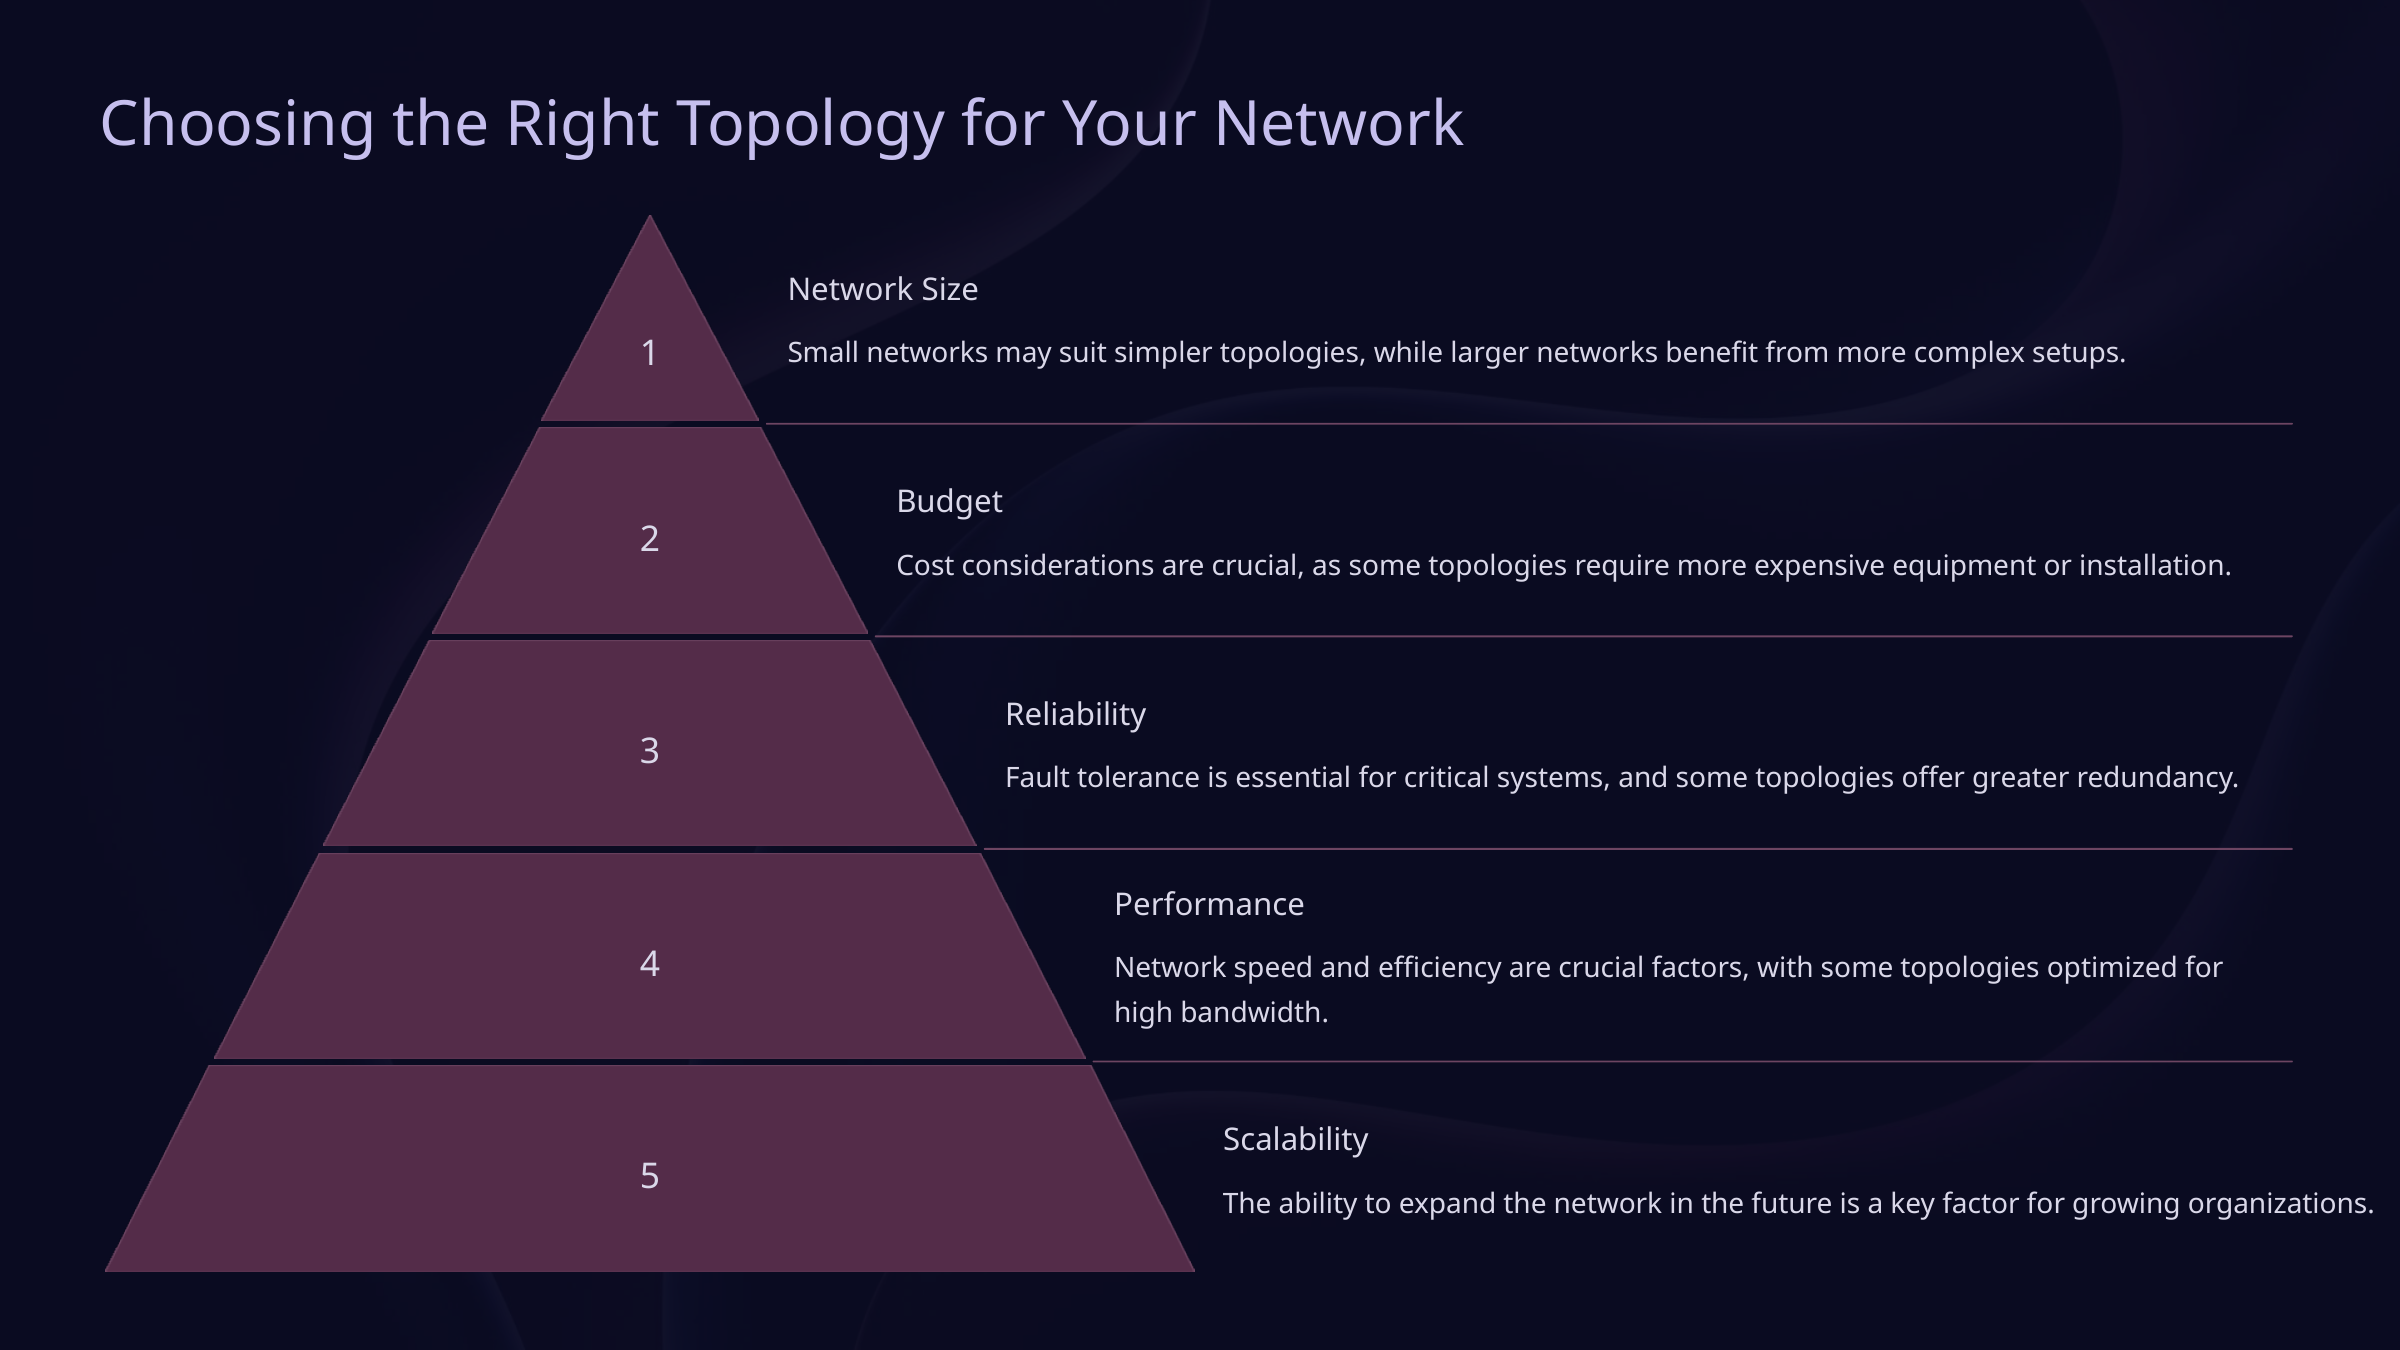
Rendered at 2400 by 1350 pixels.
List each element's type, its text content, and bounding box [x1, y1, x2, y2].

text_box Budget [896, 479, 1214, 519]
picture [214, 853, 1086, 1059]
text_box Network Size [787, 266, 1106, 307]
picture [541, 215, 759, 421]
text_box Reliability [1005, 691, 1323, 732]
text_box Fault tolerance is essential for critical systems, and some topologies offer greater redundancy. [1005, 748, 2095, 795]
text_box Scalability [1223, 1117, 1541, 1157]
picture [323, 640, 977, 846]
text_box Performance [1114, 881, 1432, 922]
text_box Network speed and efficiency are crucial factors, with some topologies optimized for high bandwidth. [1114, 938, 2272, 1030]
picture [432, 427, 868, 634]
picture [105, 1065, 1195, 1272]
text_box Small networks may suit simpler topologies, while larger networks benefit from more complex setups. [787, 323, 1970, 370]
text_box Choosing the Right Topology for Your Network [99, 78, 1567, 159]
text_box Cost considerations are crucial, as some topologies require more expensive equipment or installation. [896, 536, 2074, 582]
text_box The ability to expand the network in the future is a key factor for growing organizations. [1222, 1174, 2246, 1220]
